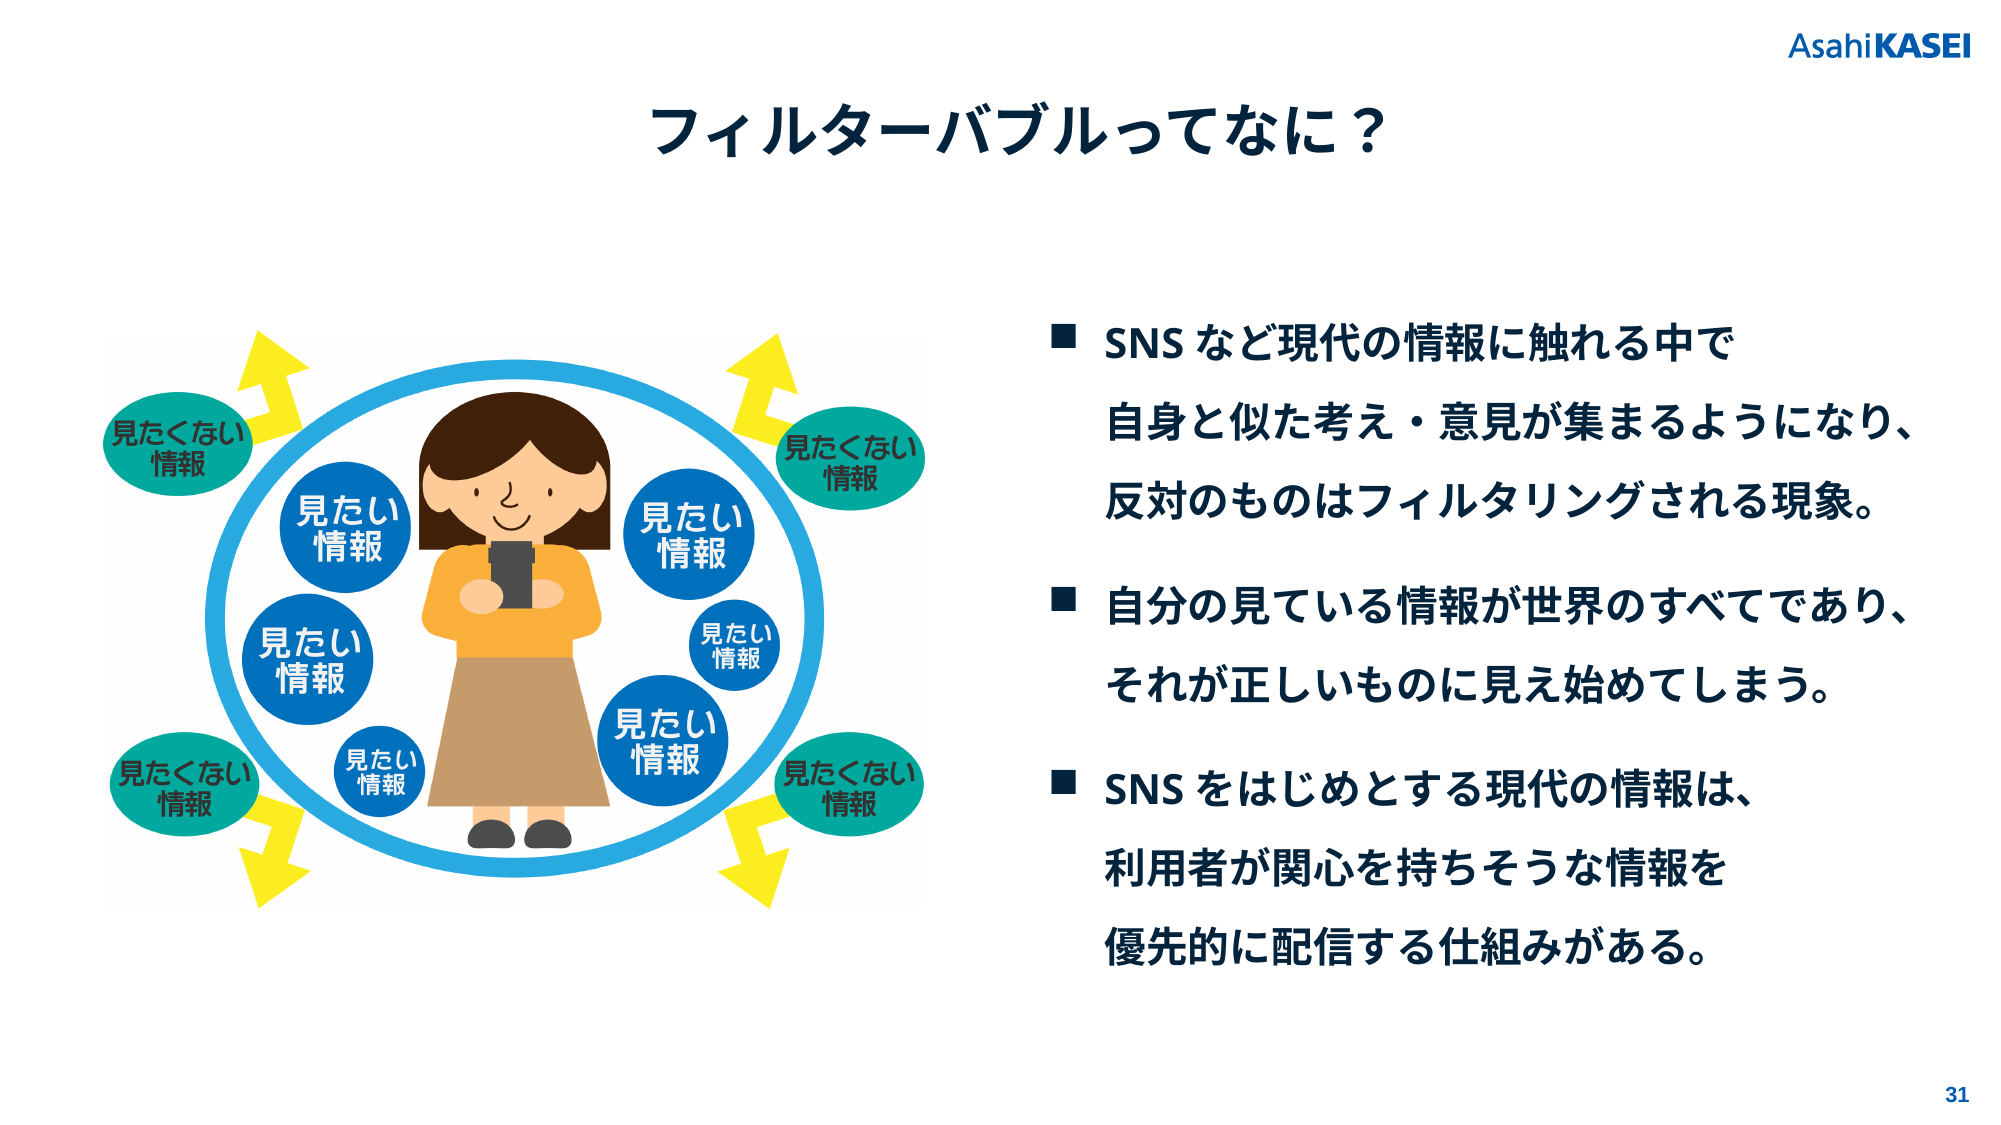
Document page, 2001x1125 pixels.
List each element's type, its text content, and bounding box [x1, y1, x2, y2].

slide_number 31 [1909, 1073, 1970, 1115]
picture [102, 330, 925, 909]
text_box フィルターバブルってなに？ [299, 76, 1743, 184]
text_box SNSなど現代の情報に触れる中で 自身と似た考え・意見が集まるようになり、 反対のものはフィルタリングされる現象。 自分の見ている情報が世界のすべてであり、 それが正しいものに見え始めてしまう。 SNSをはじめとする現代の情報は、 利用者が関心を持ちそうな情報を 優先的に配信する仕組みがある。 [1024, 281, 1970, 996]
picture [1788, 33, 1970, 58]
